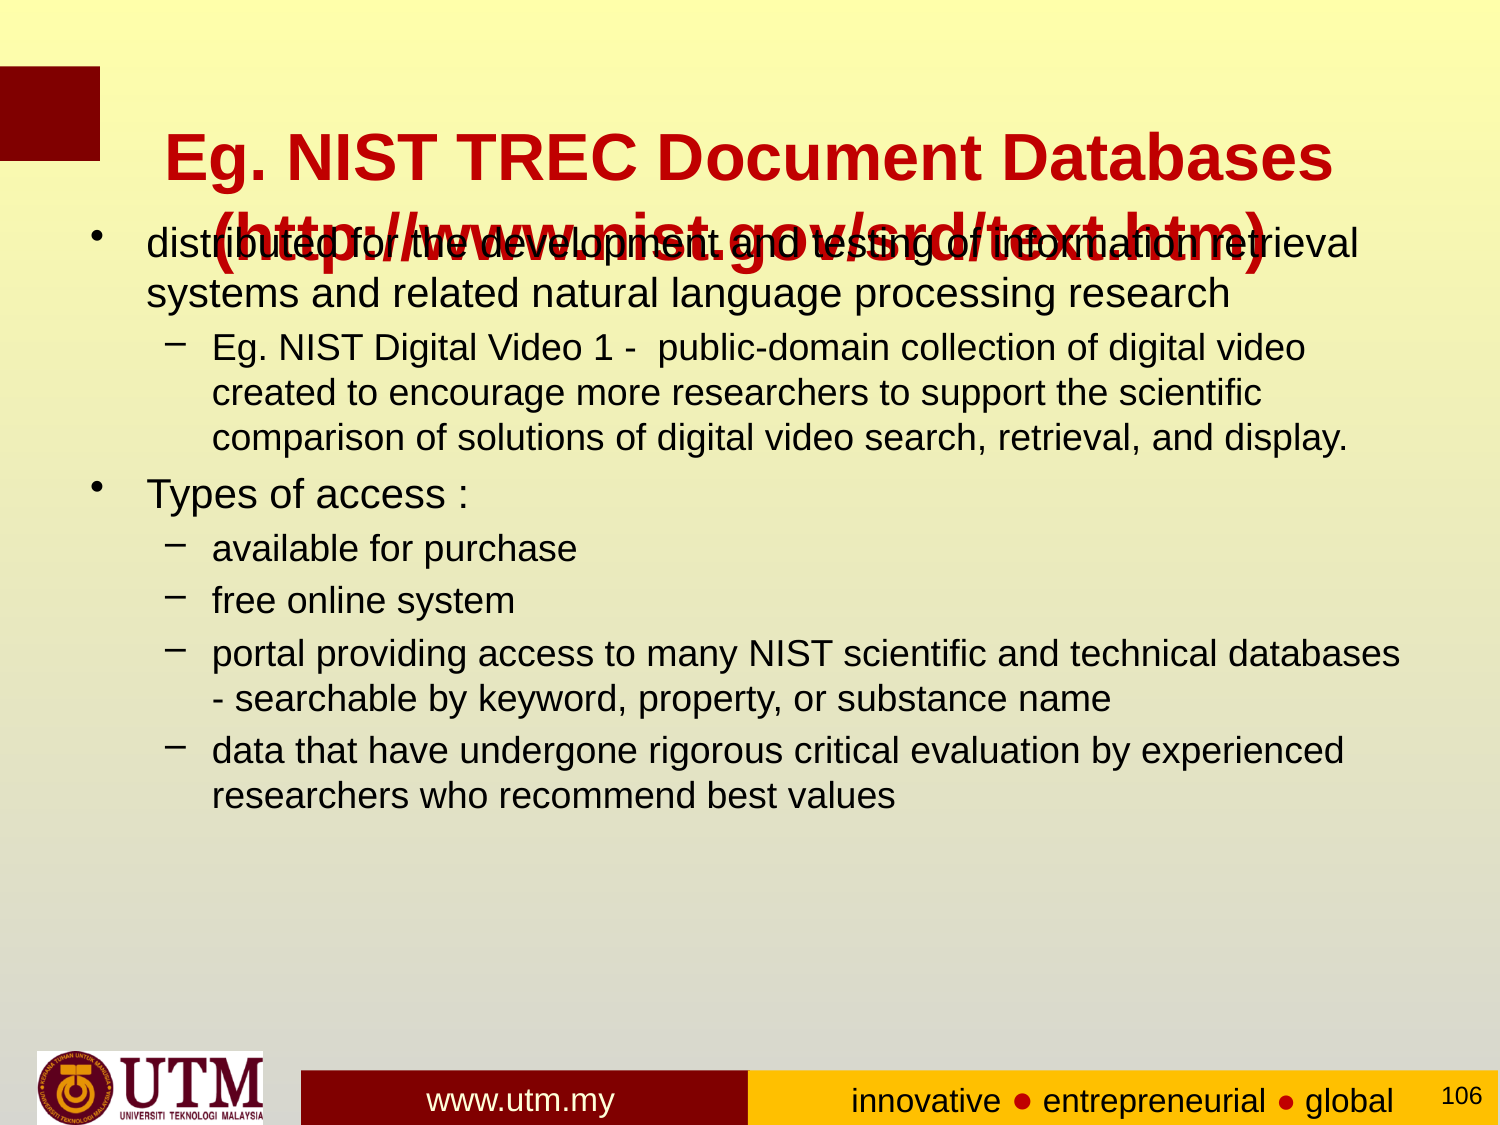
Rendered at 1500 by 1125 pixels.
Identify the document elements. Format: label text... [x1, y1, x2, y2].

picture [37, 1051, 263, 1125]
title Eg. NIST TREC Document Databases (http://www.nist.gov/srd/text.htm) [112, 65, 1388, 207]
list distributed for the development and testing of information retrieval systems and related natural language processing research Eg. NIST Digital Video 1 - public-domain collection of digital video created to encourage more researchers to support the scientific comparison of solutions of digital video search, retrieval, and display. Types of access : available for purchase free online system portal providing access to many NIST scientific and technical databases - searchable by keyword, property, or substance name data that have undergone rigorous critical evaluation by experienced researchers who recommend best values [74, 207, 1426, 1006]
